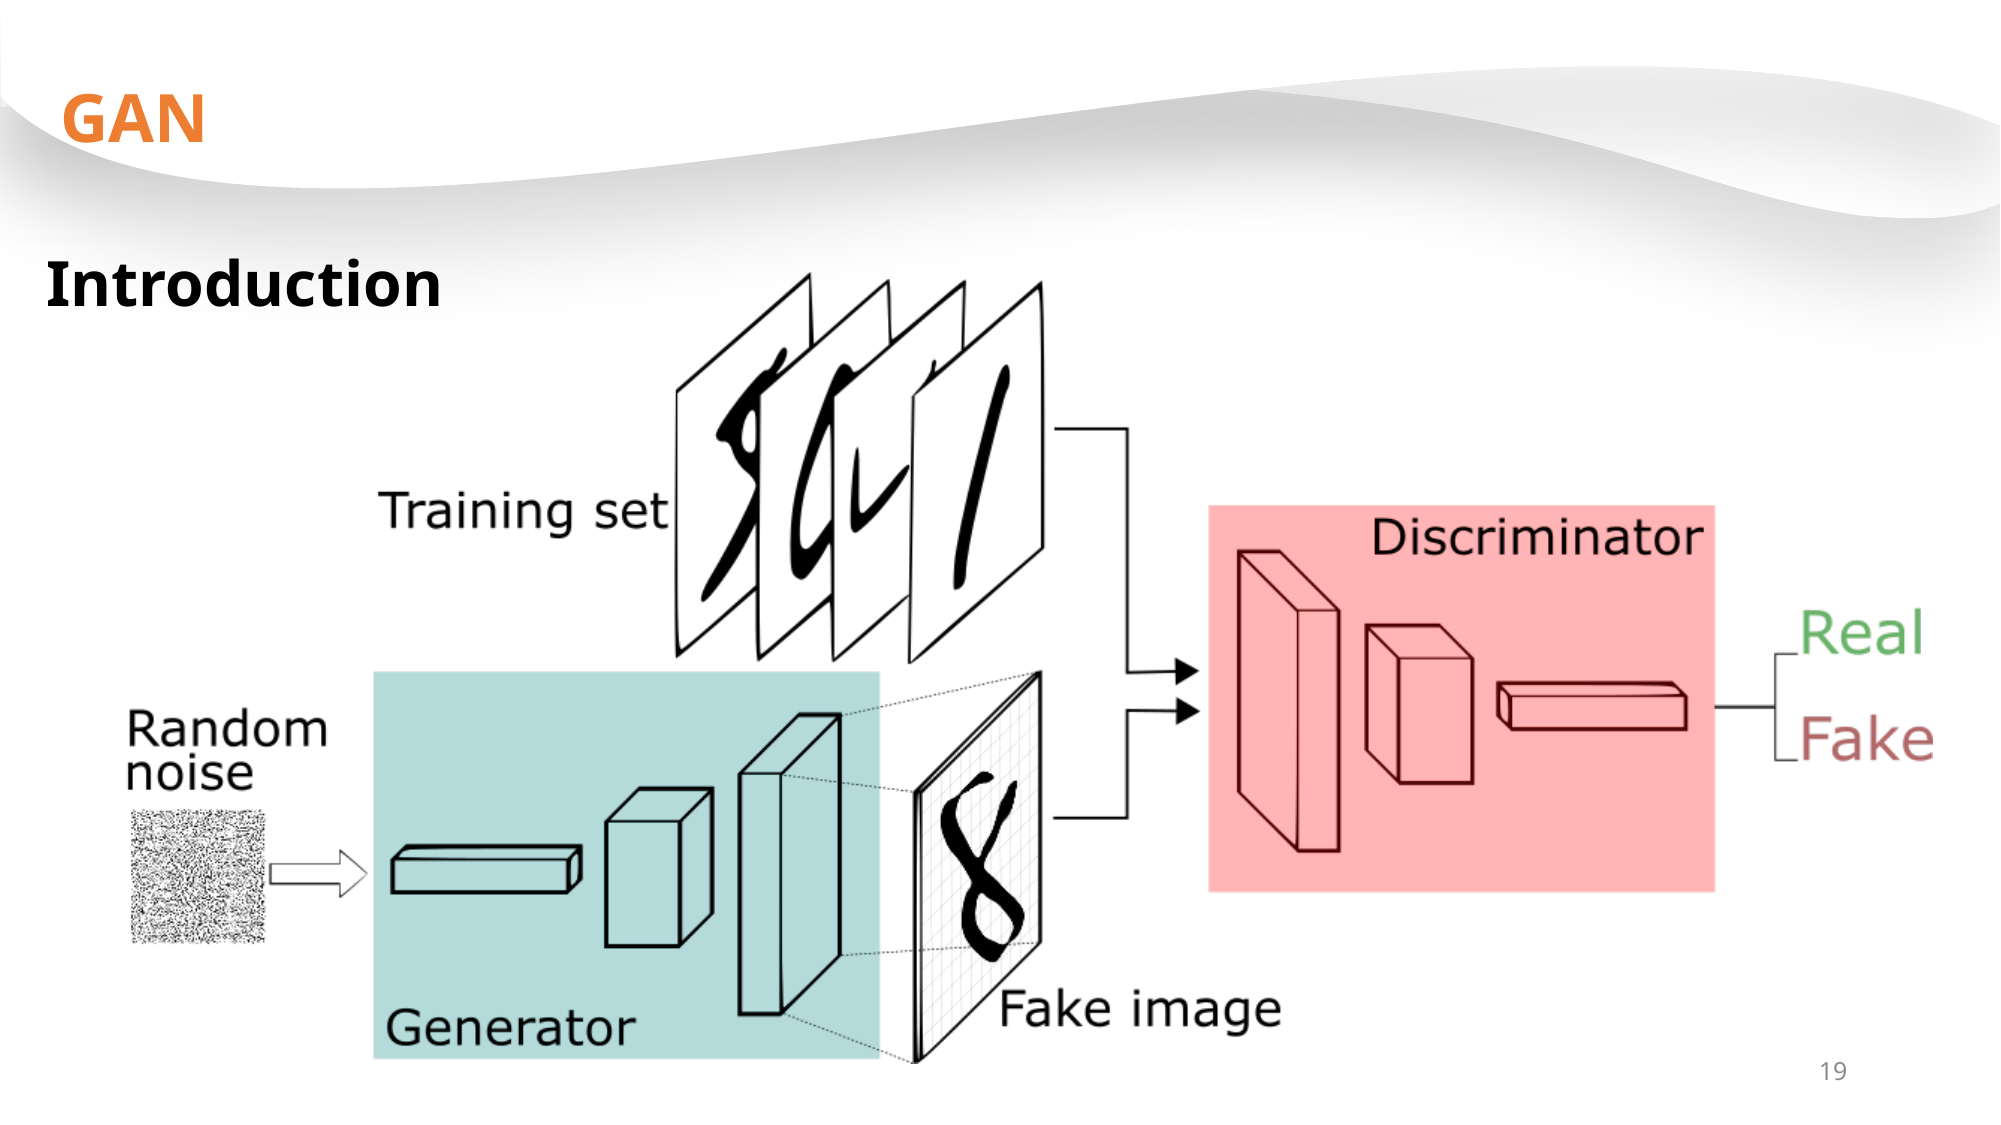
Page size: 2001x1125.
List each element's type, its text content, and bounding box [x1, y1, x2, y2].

picture [118, 272, 1933, 1064]
text_box Introduction [31, 236, 1809, 327]
slide_number 19 [1412, 1064, 1863, 1103]
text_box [0, 0, 2000, 219]
